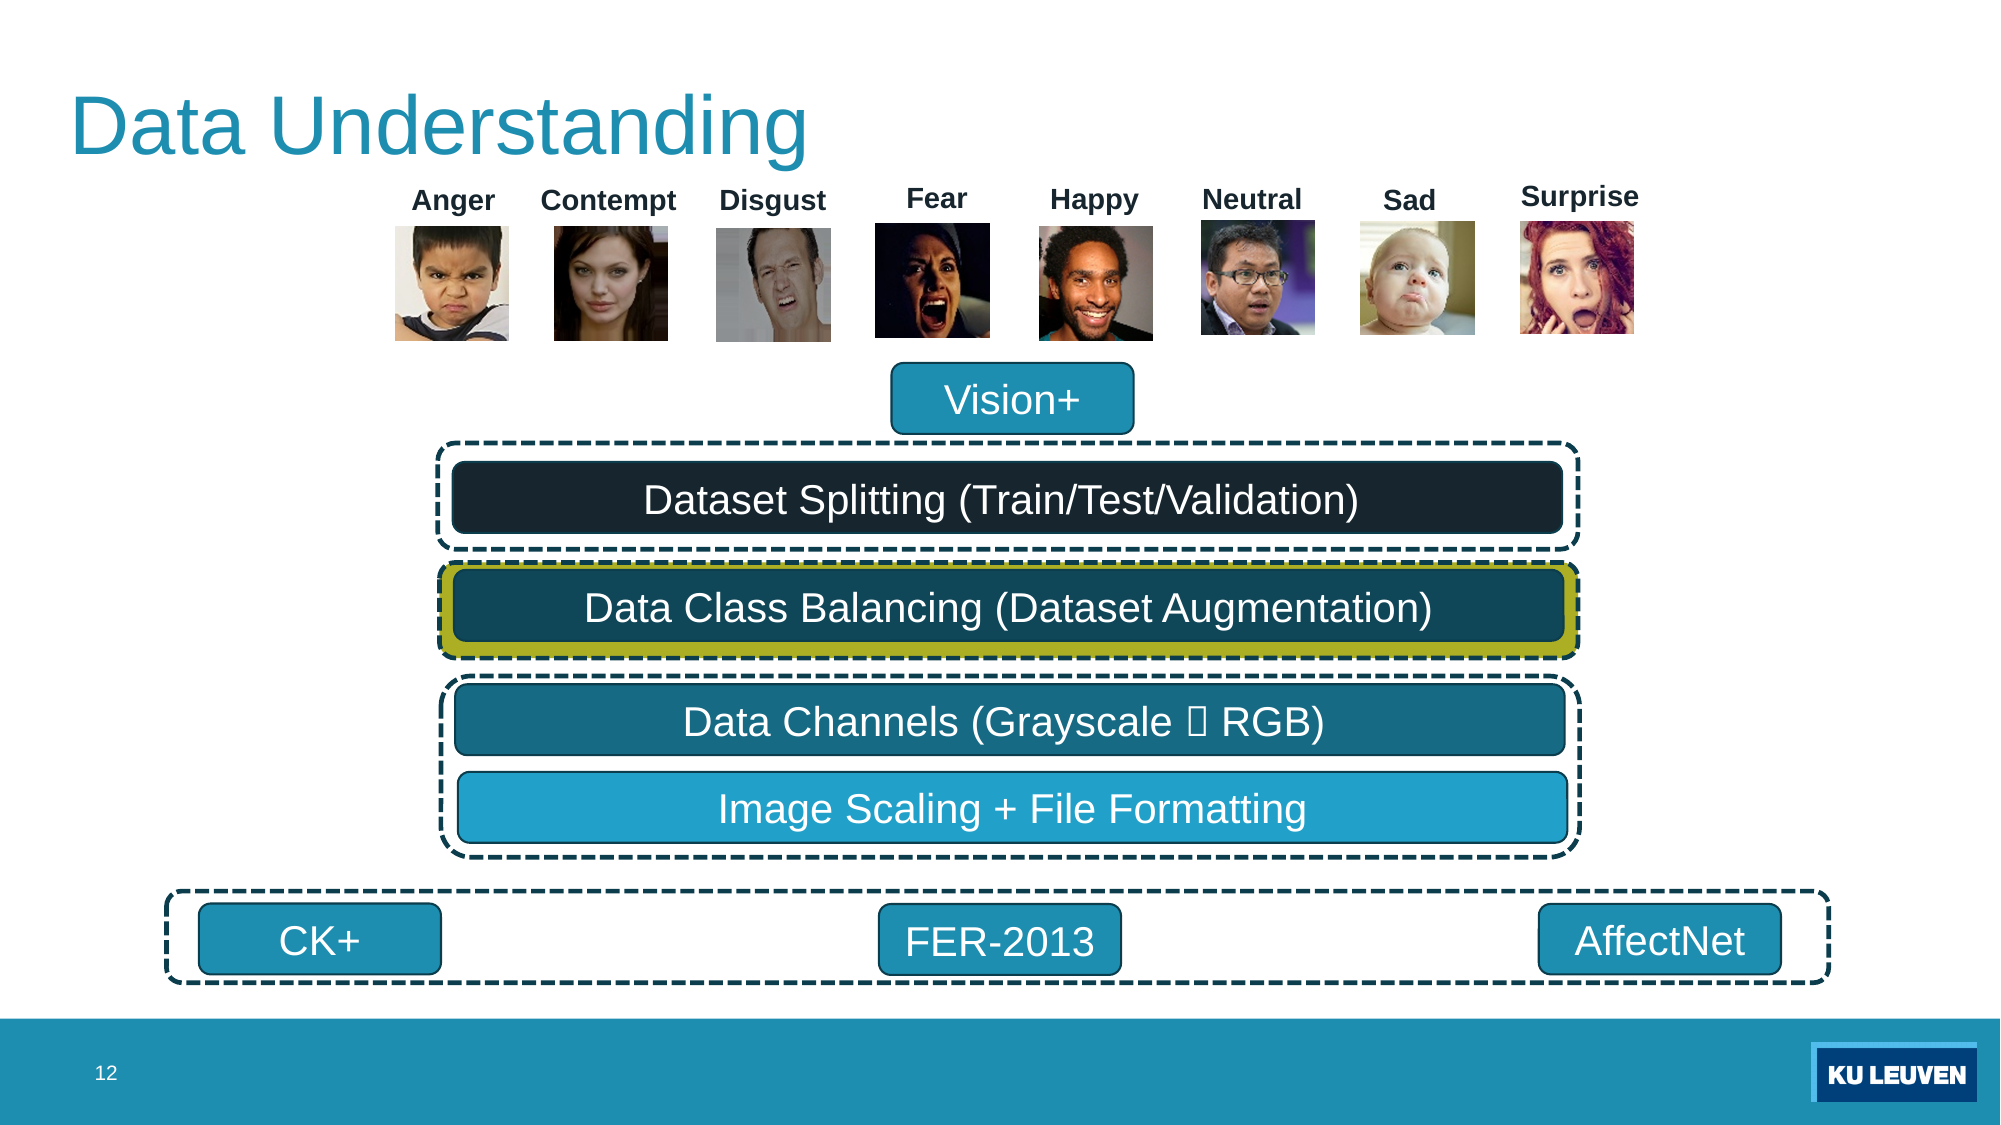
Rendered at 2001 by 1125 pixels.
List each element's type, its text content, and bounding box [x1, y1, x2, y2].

text_box Dataset Splitting (Train/Test/Validation) [451, 460, 1564, 534]
text_box CK+ [197, 902, 443, 976]
text_box Sad [1368, 173, 1463, 221]
text_box AffectNet [1537, 902, 1783, 976]
text_box Happy [1035, 173, 1160, 223]
picture [716, 228, 831, 343]
picture [1360, 221, 1475, 335]
text_box Fear [891, 172, 995, 223]
text_box Neutral [1187, 173, 1323, 223]
text_box [438, 561, 1580, 660]
picture [1520, 221, 1634, 335]
text_box Vision+ [890, 361, 1135, 435]
text_box Contempt [525, 173, 704, 224]
text_box Surprise [1506, 170, 1655, 221]
text_box [436, 441, 1580, 551]
picture [1201, 220, 1315, 335]
picture [395, 226, 509, 341]
text_box [165, 890, 1830, 984]
text_box Image Scaling + File Formatting [456, 770, 1569, 844]
picture [875, 223, 990, 338]
picture [1811, 1042, 1977, 1102]
text_box [439, 674, 1581, 859]
text_box Anger [396, 173, 525, 224]
text_box Data Channels (Grayscale  RGB) [454, 683, 1566, 757]
picture [554, 226, 668, 341]
text_box Data Class Balancing (Dataset Augmentation) [452, 568, 1565, 642]
text_box FER-2013 [877, 902, 1123, 976]
slide_number 12 [94, 1018, 201, 1125]
text_box Data Understanding [55, 63, 1056, 179]
picture [1038, 226, 1153, 341]
text_box Disgust [704, 173, 846, 224]
